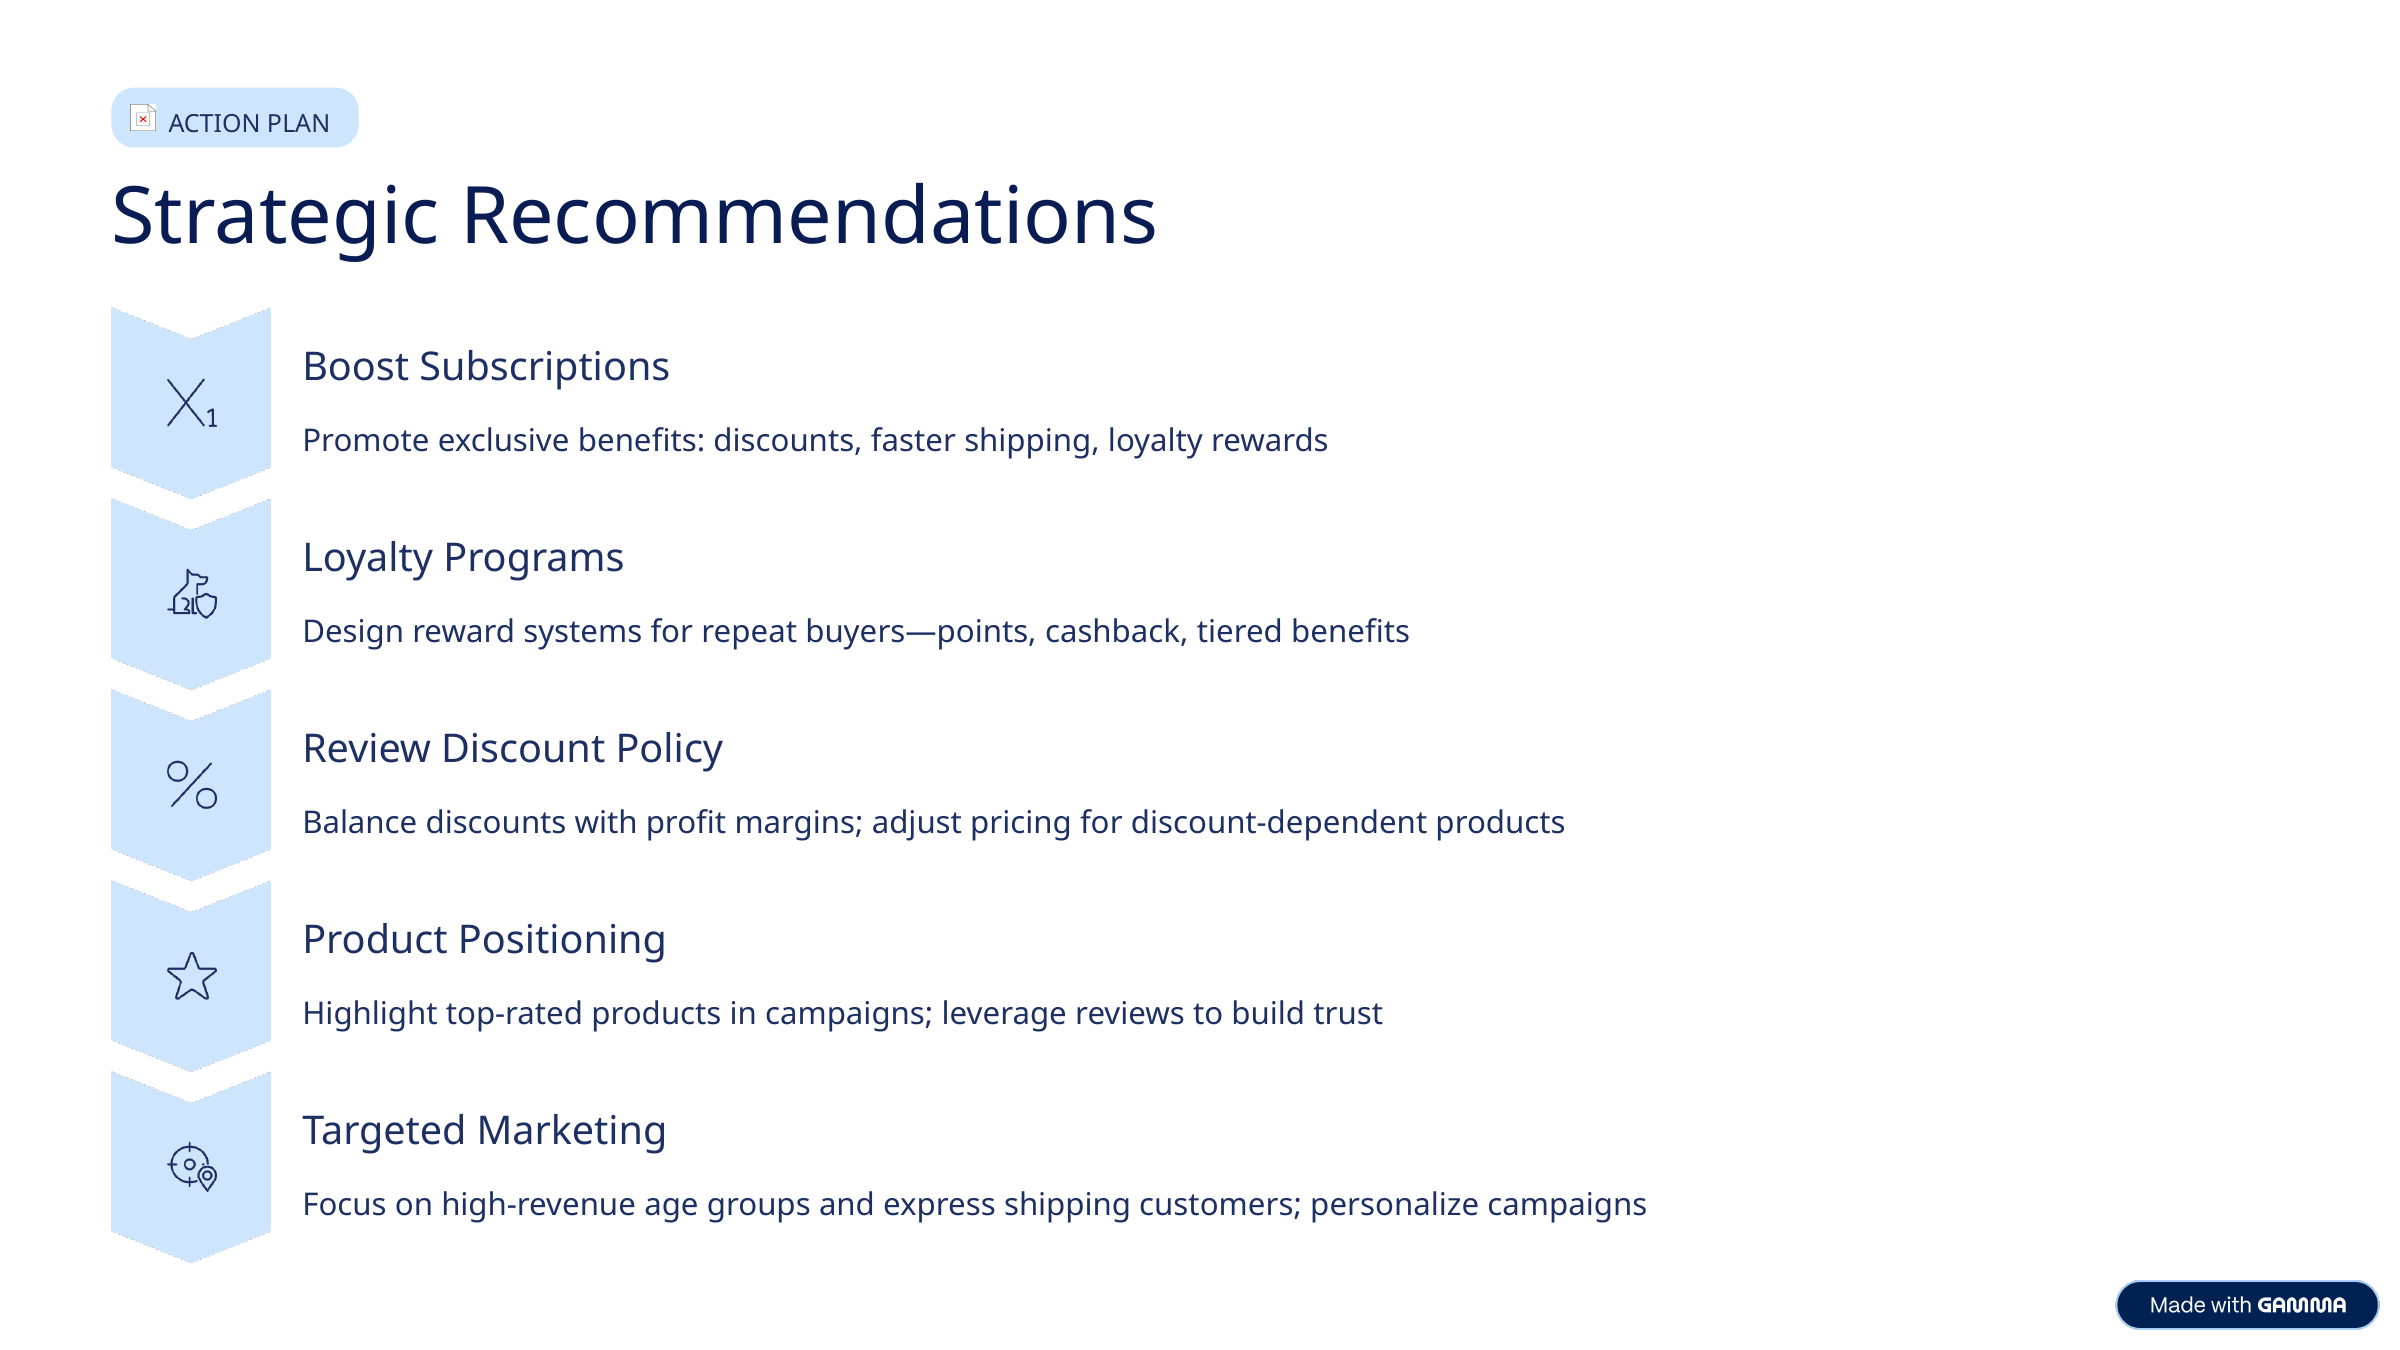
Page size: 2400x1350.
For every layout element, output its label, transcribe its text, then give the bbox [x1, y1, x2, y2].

text_box Design reward systems for repeat buyers—points, cashback, tiered benefits [302, 598, 2289, 650]
text_box Focus on high-revenue age groups and express shipping customers; personalize campaigns [302, 1171, 2289, 1223]
picture [2106, 1271, 2389, 1339]
text_box [111, 87, 359, 148]
text_box Promote exclusive benefits: discounts, faster shipping, loyalty rewards [302, 408, 2289, 459]
picture [130, 104, 156, 131]
text_box Strategic Recommendations [111, 160, 1183, 260]
text_box Balance discounts with profit margins; adjust pricing for discount-dependent products [302, 789, 2289, 841]
picture [111, 307, 271, 1263]
text_box Targeted Marketing [302, 1103, 701, 1153]
text_box Boost Subscriptions [302, 339, 701, 389]
text_box Highlight top-rated products in campaigns; leverage reviews to build trust [302, 980, 2289, 1032]
text_box ACTION PLAN [168, 97, 340, 138]
text_box Loyalty Programs [302, 530, 701, 580]
text_box Product Positioning [302, 912, 701, 962]
text_box Review Discount Policy [302, 721, 733, 771]
